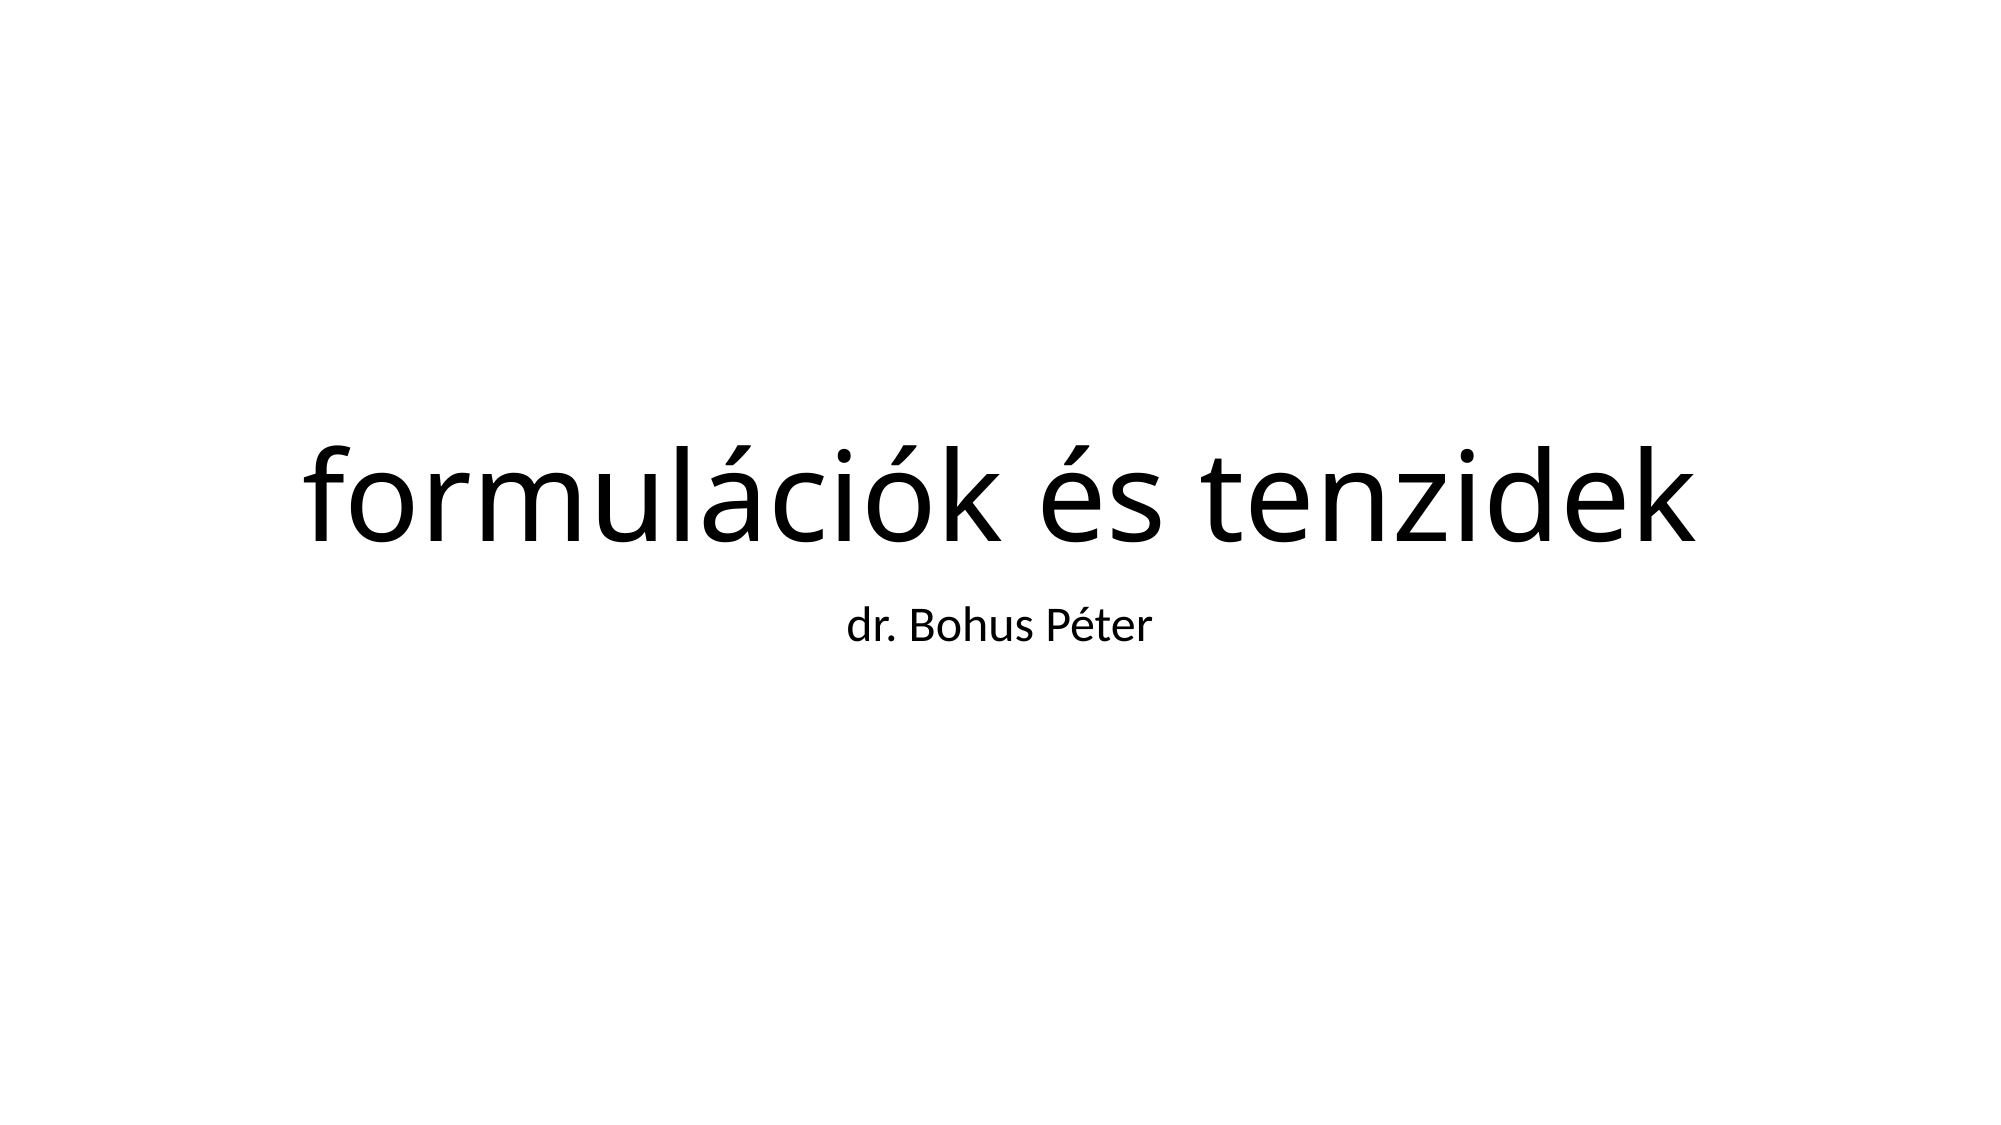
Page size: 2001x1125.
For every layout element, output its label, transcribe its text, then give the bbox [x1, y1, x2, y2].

subtitle dr. Bohus Péter [249, 590, 1750, 863]
title formulációk és tenzidek [249, 184, 1750, 576]
